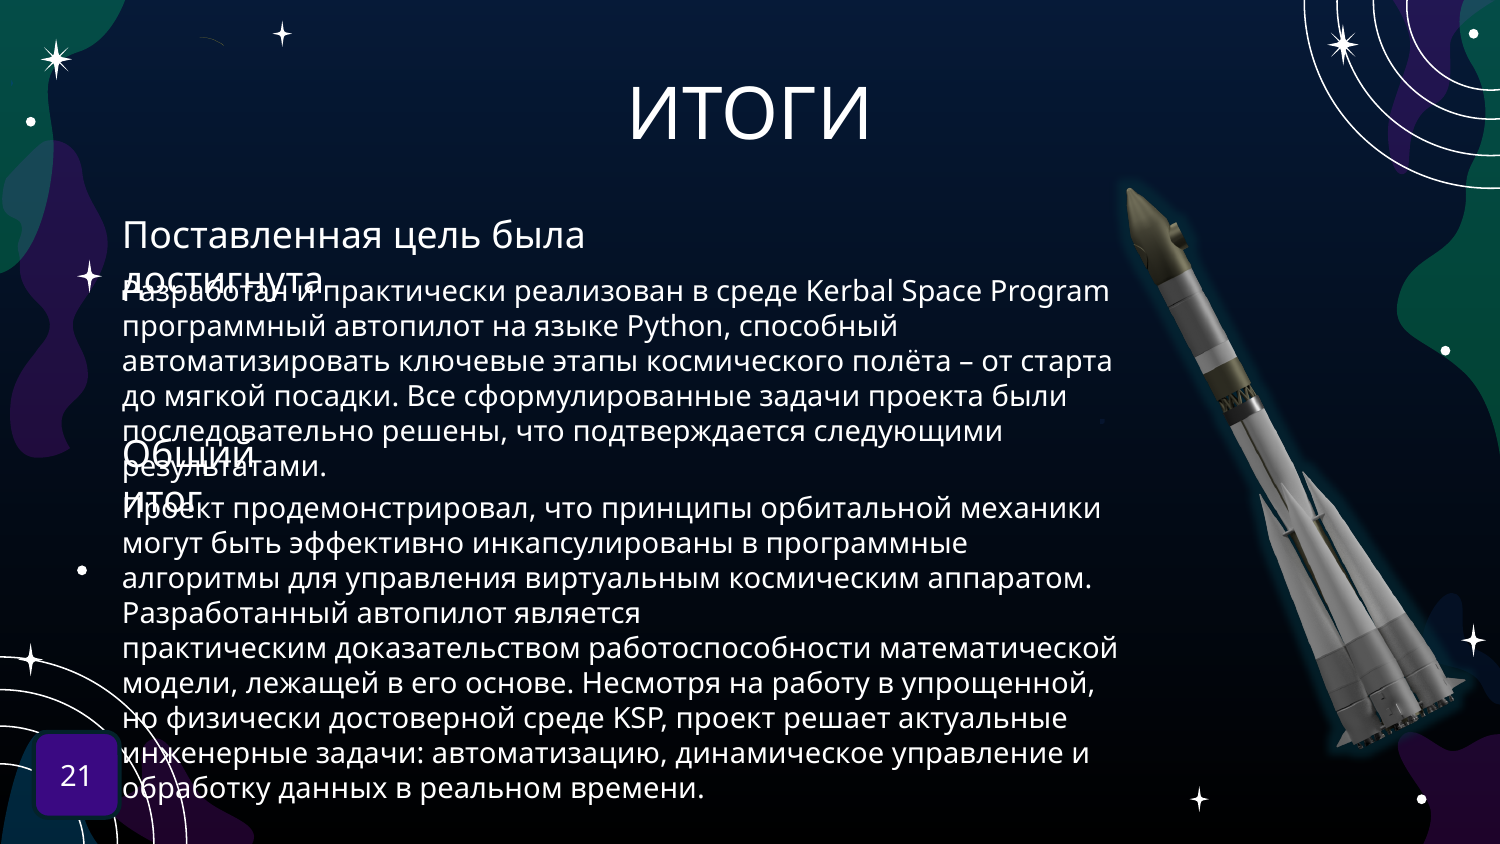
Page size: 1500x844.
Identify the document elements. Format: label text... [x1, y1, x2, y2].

text_box 21 [31, 729, 122, 820]
text_box Поставленная цель была достигнута [107, 204, 733, 264]
title ИТОГИ [117, 51, 1383, 146]
text_box Разработан и практически реализован в среде Kerbal Space Program программный автопилот на языке Python, способный автоматизировать ключевые этапы космического полёта – от старта до мягкой посадки. Все сформулированные задачи проекта были последовательно решены, что подтверждается следующими результатами. [107, 264, 1136, 481]
picture [1051, 146, 1479, 767]
text_box Проект продемонстрировал, что принципы орбитальной механики могут быть эффективно инкапсулированы в программные алгоритмы для управления виртуальным космическим аппаратом. Разработанный автопилот является практическим доказательством работоспособности математической модели, лежащей в его основе. Несмотря на работу в упрощенной, но физически достоверной среде KSP, проект решает актуальные инженерные задачи: автоматизацию, динамическое управление и обработку данных в реальном времени. [107, 481, 1136, 812]
